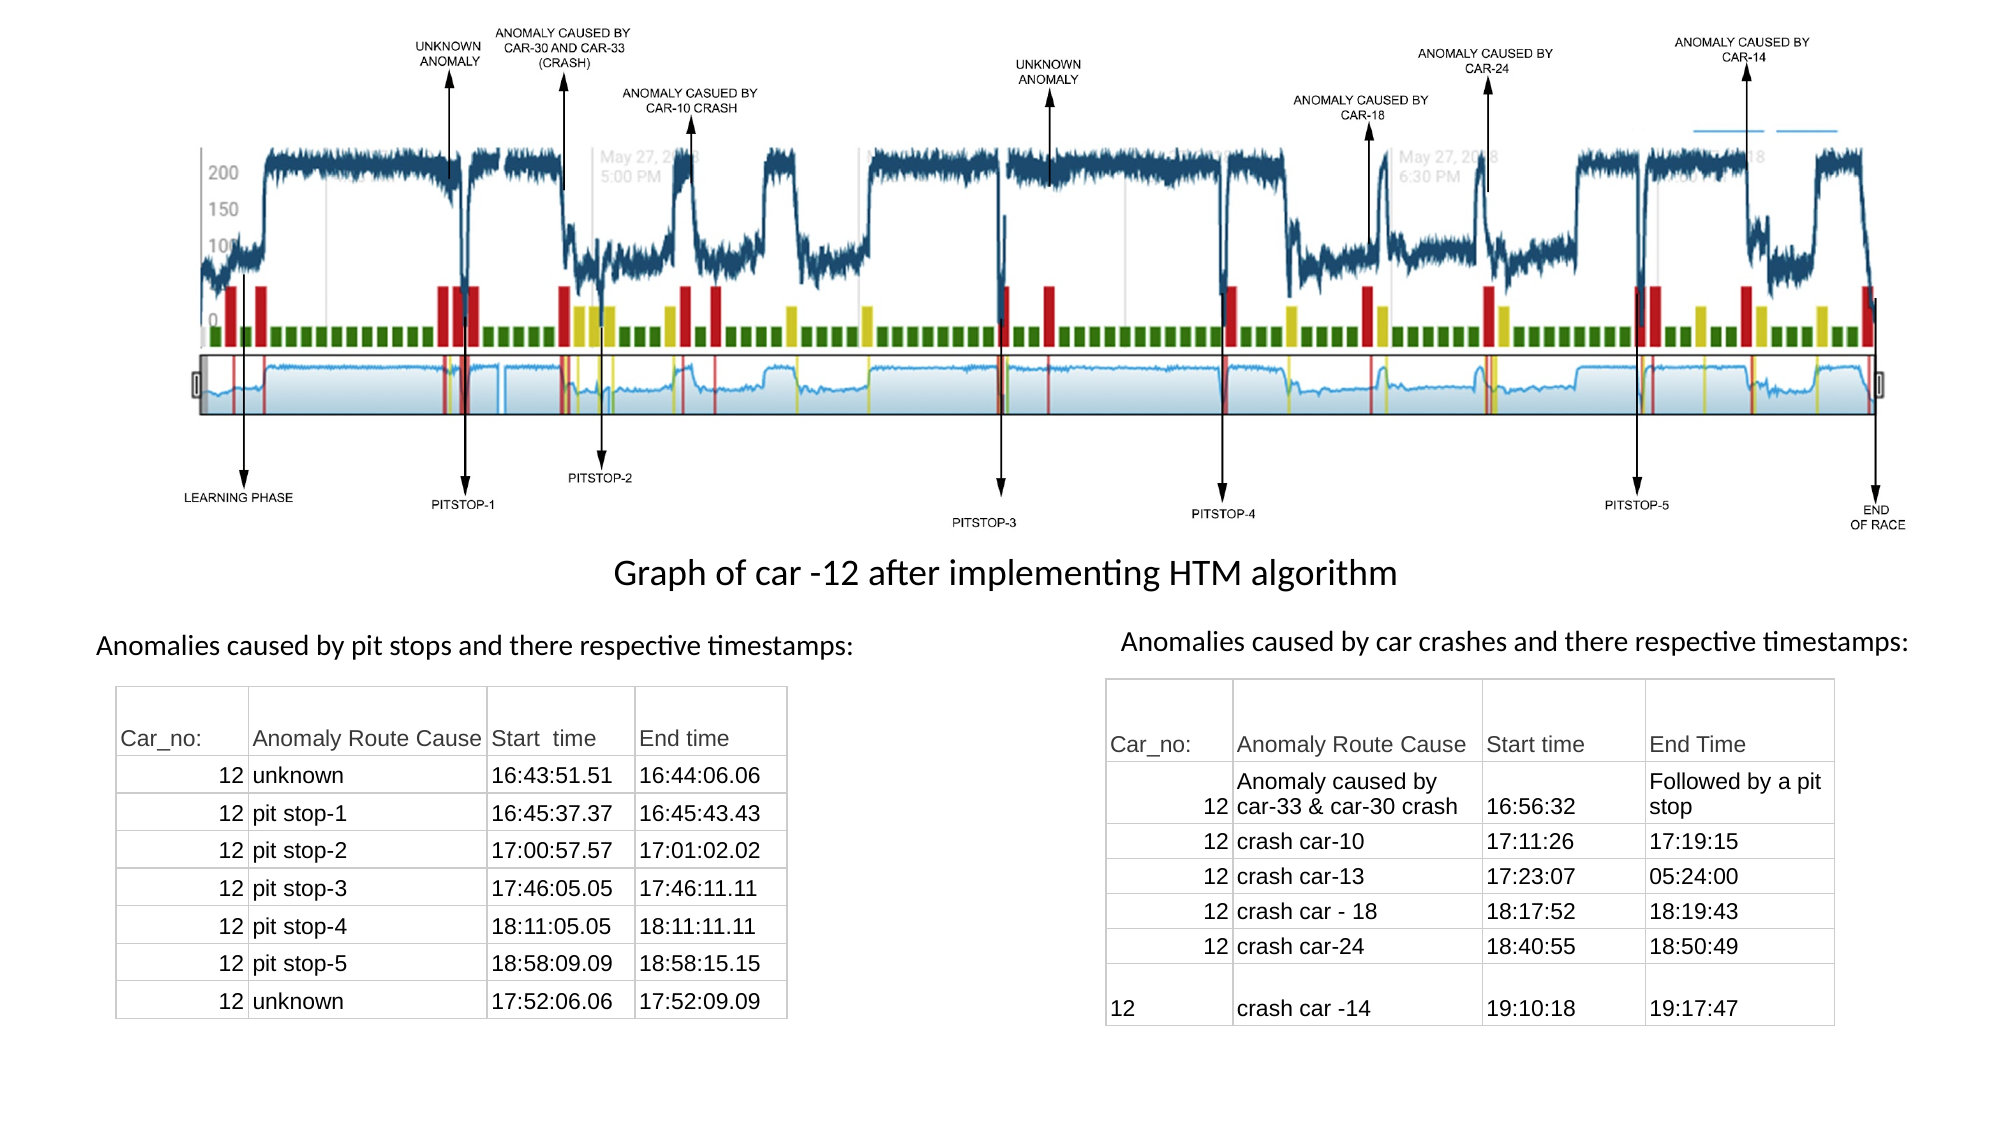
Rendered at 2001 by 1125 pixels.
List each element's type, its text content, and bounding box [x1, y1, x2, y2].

table_cell pit stop-5 [249, 944, 486, 980]
table_cell crash car - 18 [1234, 894, 1482, 928]
table_cell 16:45:37.37 [488, 794, 634, 830]
table_header Anomaly Route Cause [249, 687, 486, 755]
table_cell 16:45:43.43 [636, 794, 786, 830]
table_cell 12 [117, 981, 248, 1018]
text_box Anomalies caused by car crashes and there respective timestamps: [1105, 614, 2000, 666]
table_cell 12 [117, 944, 248, 980]
table_cell 17:46:11.11 [636, 869, 786, 905]
table_cell 12 [117, 906, 248, 943]
table_cell 12 [117, 869, 248, 905]
table_cell 18:17:52 [1483, 894, 1645, 928]
table_cell crash car-24 [1234, 929, 1482, 963]
table_cell 19:10:18 [1483, 964, 1645, 1025]
table_cell 18:11:11.11 [636, 906, 786, 943]
table_header Car_no: [1107, 680, 1232, 761]
table_cell 16:43:51.51 [488, 756, 634, 792]
table_cell 16:56:32 [1483, 762, 1645, 823]
table_header Start time [1483, 680, 1645, 761]
table_cell 12 [117, 756, 248, 792]
table_header Car_no: [117, 687, 248, 755]
table_cell 12 [1107, 762, 1232, 823]
table_cell 12 [117, 831, 248, 867]
table_cell 17:46:05.05 [488, 869, 634, 905]
table_cell unknown [249, 981, 486, 1018]
table_cell 17:11:26 [1483, 824, 1645, 858]
picture [168, 21, 1913, 545]
table_cell crash car -14 [1234, 964, 1482, 1025]
table_cell 17:00:57.57 [488, 831, 634, 867]
table_cell 05:24:00 [1646, 859, 1834, 893]
text_box Graph of car -12 after implementing HTM algorithm [598, 556, 1425, 602]
table_cell 12 [1107, 929, 1232, 963]
table_cell 17:52:06.06 [488, 981, 634, 1018]
table_header Anomaly Route Cause [1234, 680, 1482, 761]
table_cell Anomaly caused by car-33 & car-30 crash [1234, 762, 1482, 823]
table_cell unknown [249, 756, 486, 792]
table_header End Time [1646, 680, 1834, 761]
table_cell pit stop-3 [249, 869, 486, 905]
table_cell crash car-13 [1234, 859, 1482, 893]
table_cell 19:17:47 [1646, 964, 1834, 1025]
table_cell pit stop-2 [249, 831, 486, 867]
table_cell crash car-10 [1234, 824, 1482, 858]
table_cell 16:44:06.06 [636, 756, 786, 792]
table_cell 17:23:07 [1483, 859, 1645, 893]
table_cell 18:58:15.15 [636, 944, 786, 980]
table_cell 17:52:09.09 [636, 981, 786, 1018]
table_header End time [636, 687, 786, 755]
table_cell 18:58:09.09 [488, 944, 634, 980]
table_header Start time [488, 687, 634, 755]
table_cell 18:11:05.05 [488, 906, 634, 943]
table_cell 17:01:02.02 [636, 831, 786, 867]
table_cell pit stop-1 [249, 794, 486, 830]
table_cell 12 [1107, 824, 1232, 858]
table_cell Followed by a pit stop [1646, 762, 1834, 823]
table_cell 18:50:49 [1646, 929, 1834, 963]
table_cell 17:19:15 [1646, 824, 1834, 858]
table_cell pit stop-4 [249, 906, 486, 943]
table_cell 18:40:55 [1483, 929, 1645, 963]
text_box Anomalies caused by pit stops and there respective timestamps: [81, 618, 1082, 670]
table_cell 12 [117, 794, 248, 830]
table_cell 12 [1107, 964, 1232, 1025]
table_cell 12 [1107, 894, 1232, 928]
table_cell 18:19:43 [1646, 894, 1834, 928]
table_cell 12 [1107, 859, 1232, 893]
